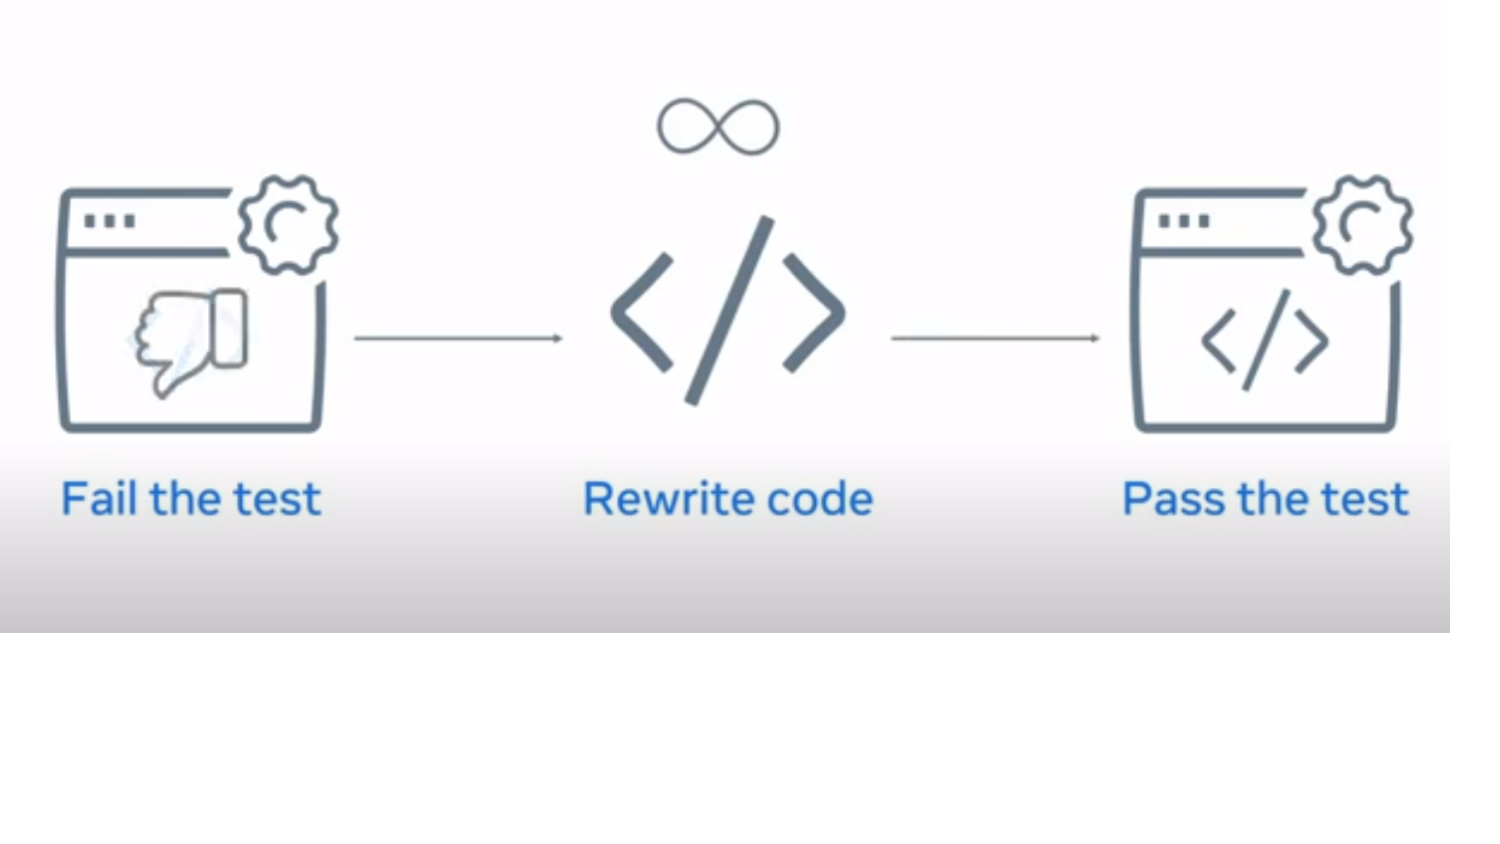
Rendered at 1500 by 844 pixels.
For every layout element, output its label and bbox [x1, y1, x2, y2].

picture [0, 0, 1451, 634]
